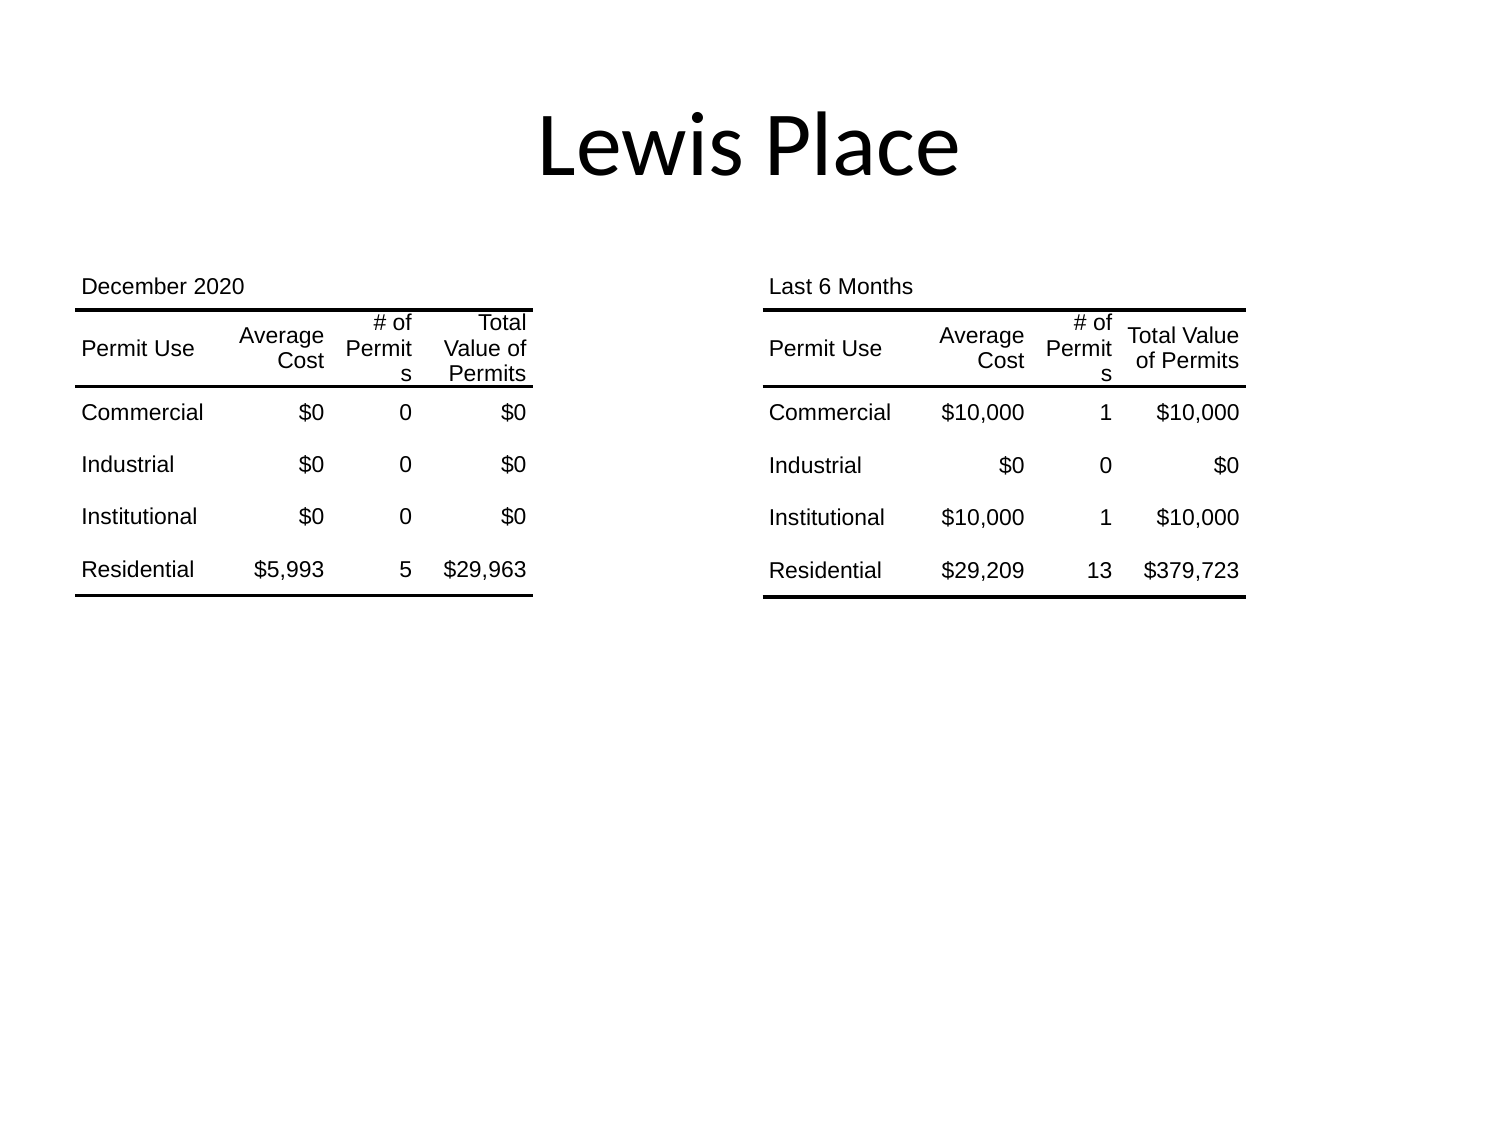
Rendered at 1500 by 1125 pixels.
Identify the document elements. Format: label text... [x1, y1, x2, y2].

table_cell 0 [331, 439, 418, 491]
table_cell $29,963 [418, 543, 533, 594]
table_cell $0 [418, 388, 533, 439]
table_cell $0 [418, 439, 533, 491]
table_cell 0 [331, 388, 418, 439]
table_cell $29,209 [916, 544, 1031, 595]
table_cell 5 [331, 543, 418, 594]
table_cell Residential [75, 543, 229, 594]
table_cell Commercial [75, 388, 229, 439]
table_cell Commercial [763, 388, 916, 439]
table_cell $5,993 [229, 543, 331, 594]
table_cell Institutional [75, 491, 229, 543]
table_cell Total Value of Permits [418, 312, 533, 385]
table_cell $0 [418, 491, 533, 543]
table_cell $379,723 [1119, 544, 1246, 595]
table_header December 2020 [75, 262, 533, 308]
table_cell $10,000 [916, 491, 1031, 544]
table_cell Total Value of Permits [1119, 312, 1246, 385]
table_cell $10,000 [1119, 491, 1246, 544]
table_cell 0 [331, 491, 418, 543]
table_cell # of Permits [1031, 312, 1119, 385]
table_cell 1 [1031, 388, 1119, 439]
table_cell Permit Use [75, 312, 229, 385]
table_cell $0 [229, 491, 331, 543]
table_header Last 6 Months [763, 262, 1246, 308]
table_cell Industrial [75, 439, 229, 491]
table_cell $0 [229, 388, 331, 439]
table_cell $10,000 [1119, 388, 1246, 439]
table_cell Institutional [763, 491, 916, 544]
title Lewis Place [75, 45, 1425, 233]
table_cell 13 [1031, 544, 1119, 595]
table_cell Industrial [763, 439, 916, 491]
table_cell $10,000 [916, 388, 1031, 439]
table_cell $0 [1119, 439, 1246, 491]
table_cell 1 [1031, 491, 1119, 544]
table_cell $0 [229, 439, 331, 491]
table_cell Average Cost [916, 312, 1031, 385]
table_cell # of Permits [331, 312, 418, 385]
table_cell $0 [916, 439, 1031, 491]
table_cell Permit Use [763, 312, 916, 385]
table_cell Residential [763, 544, 916, 595]
table_cell Average Cost [229, 312, 331, 385]
table_cell 0 [1031, 439, 1119, 491]
